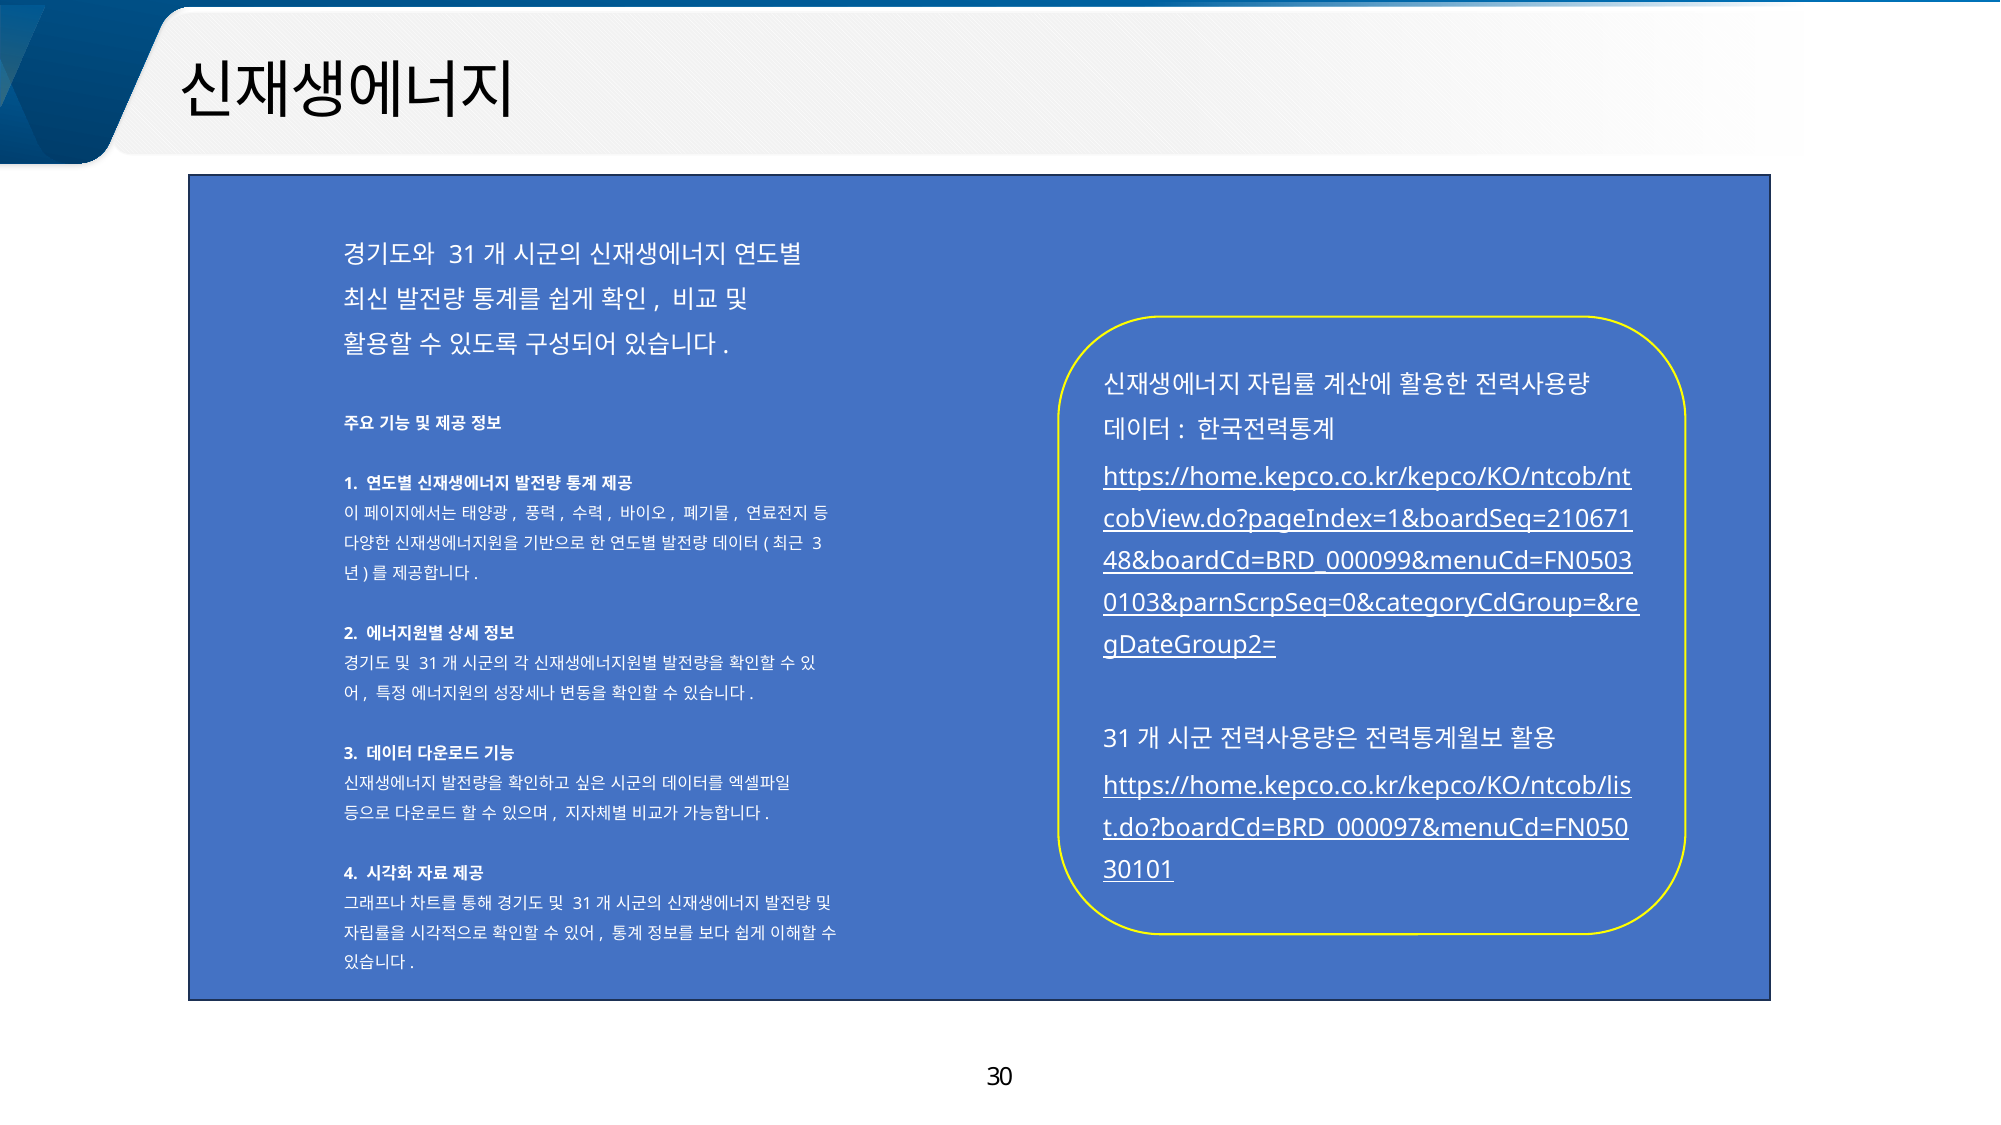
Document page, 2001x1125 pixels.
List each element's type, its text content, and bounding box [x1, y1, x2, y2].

text_box 주요 기능 및 제공 정보 1. 연도별 신재생에너지 발전량 통계 제공 이 페이지에서는 태양광, 풍력, 수력, 바이오, 폐기물, 연료전지 등 다양한 신재생에너지원을 기반으로 한 연도별 발전량 데이터(최근 3년)를 제공합니다. 2. 에너지원별 상세 정보 경기도 및 31개 시군의 각 신재생에너지원별 발전량을 확인할 수 있어, 특정 에너지원의 성장세나 변동을 확인할 수 있습니다. 3. 데이터 다운로드 기능 신재생에너지 발전량을 확인하고 싶은 시군의 데이터를 엑셀파일 등으로 다운로드 할 수 있으며, 지자체별 비교가 가능합니다. 4. 시각화 자료 제공 그래프나 차트를 통해 경기도 및 31개 시군의 신재생에너지 발전량 및 자립률을 시각적으로 확인할 수 있어, 통계 정보를 보다 쉽게 이해할 수 있습니다. [328, 396, 853, 980]
text_box 신재생에너지 [178, 49, 1551, 125]
text_box 신재생에너지 자립률 계산에 활용한 전력사용량 데이터: 한국전력통계 https://home.kepco.co.kr/kepco/KO/ntcob/ntcobView.do?pageIndex=1&boardSeq=21067148&boardCd=BRD_000099&menuCd=FN05030103&parnScrpSeq=0&categoryCdGroup=&regDateGroup2= 31개 시군 전력사용량은 전력통계월보 활용 https://home.kepco.co.kr/kepco/KO/ntcob/list.do?boardCd=BRD_000097&menuCd=FN05030101 [1057, 315, 1687, 936]
text_box [188, 174, 1771, 1001]
text_box 경기도와 31개 시군의 신재생에너지 연도별 최신 발전량 통계를 쉽게 확인, 비교 및 활용할 수 있도록 구성되어 있습니다. [329, 216, 834, 366]
